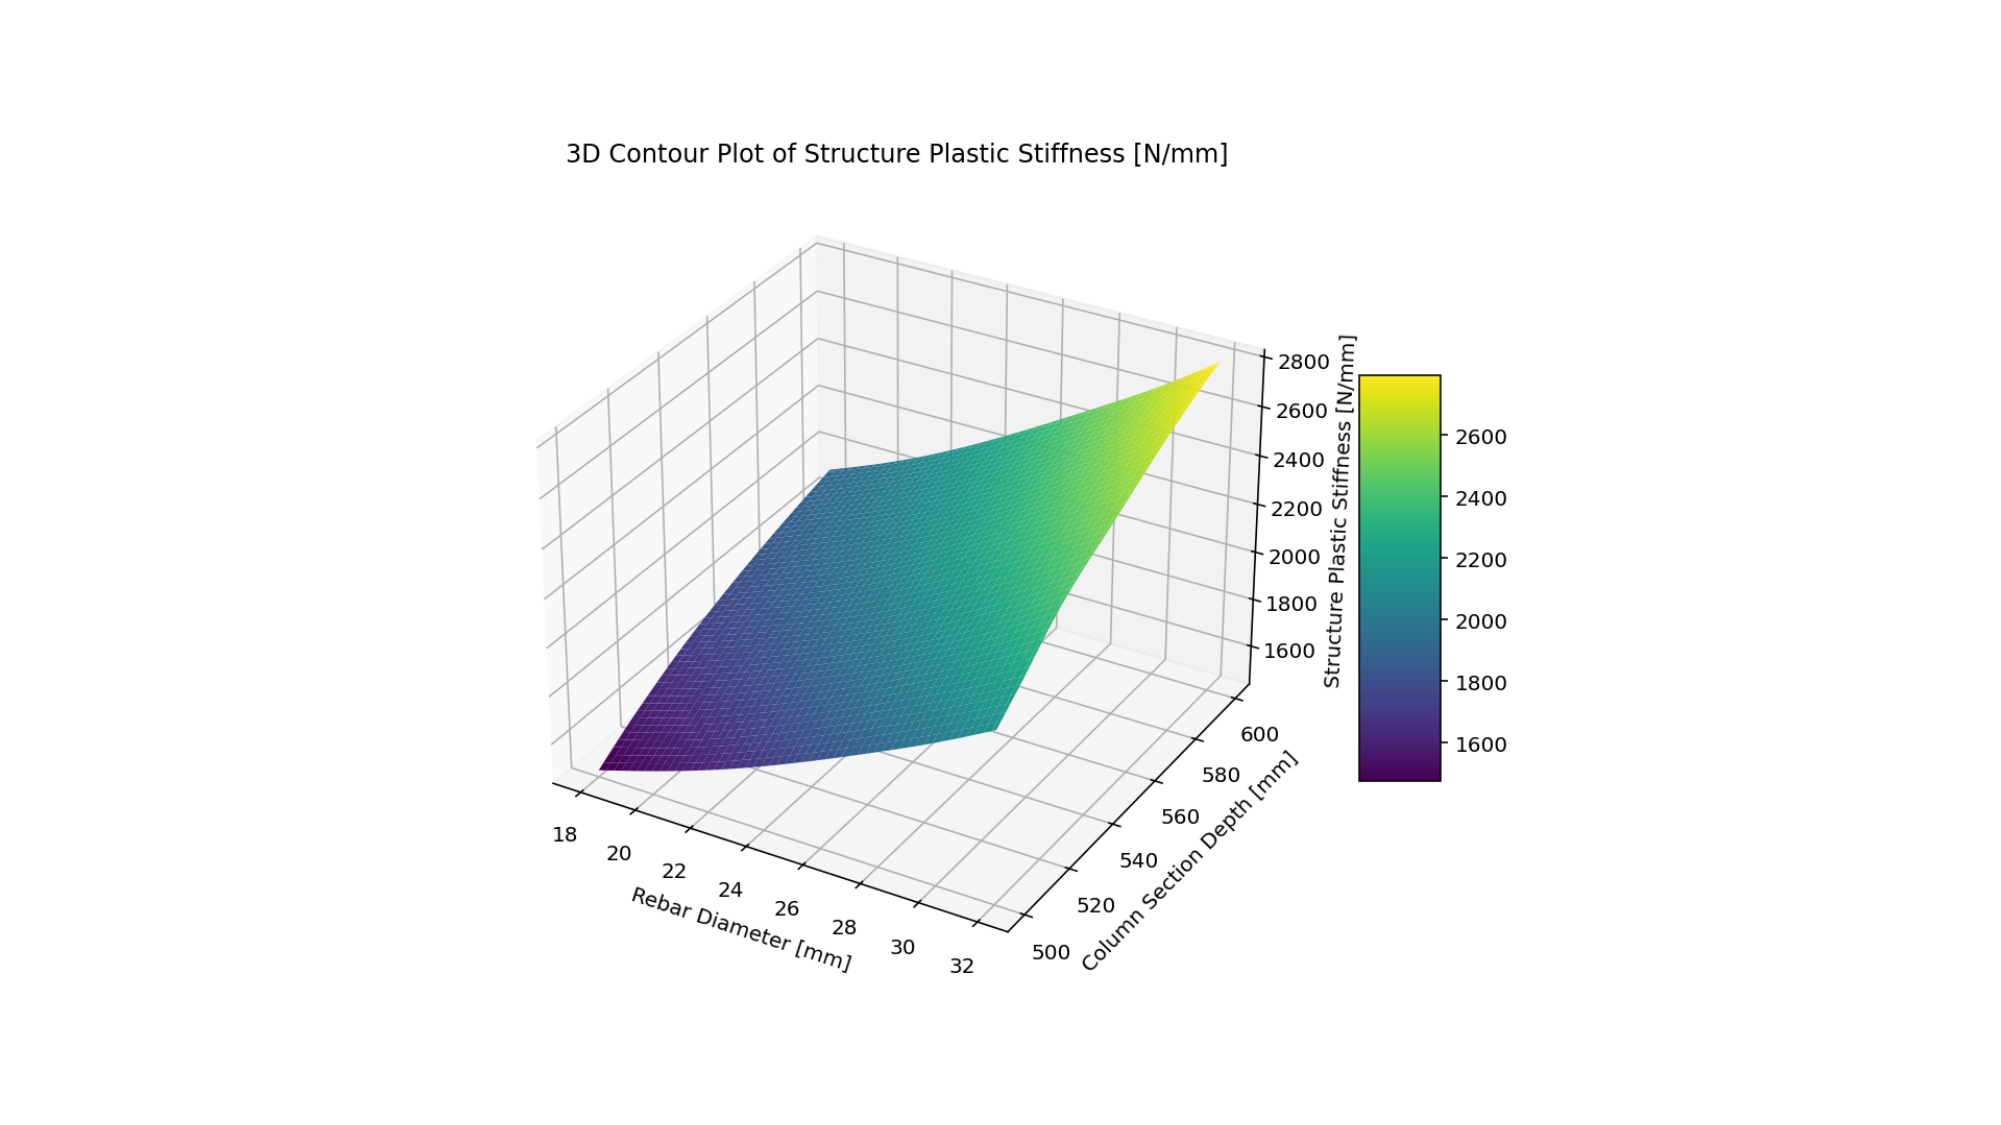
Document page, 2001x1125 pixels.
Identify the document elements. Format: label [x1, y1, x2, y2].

picture [477, 127, 1523, 998]
